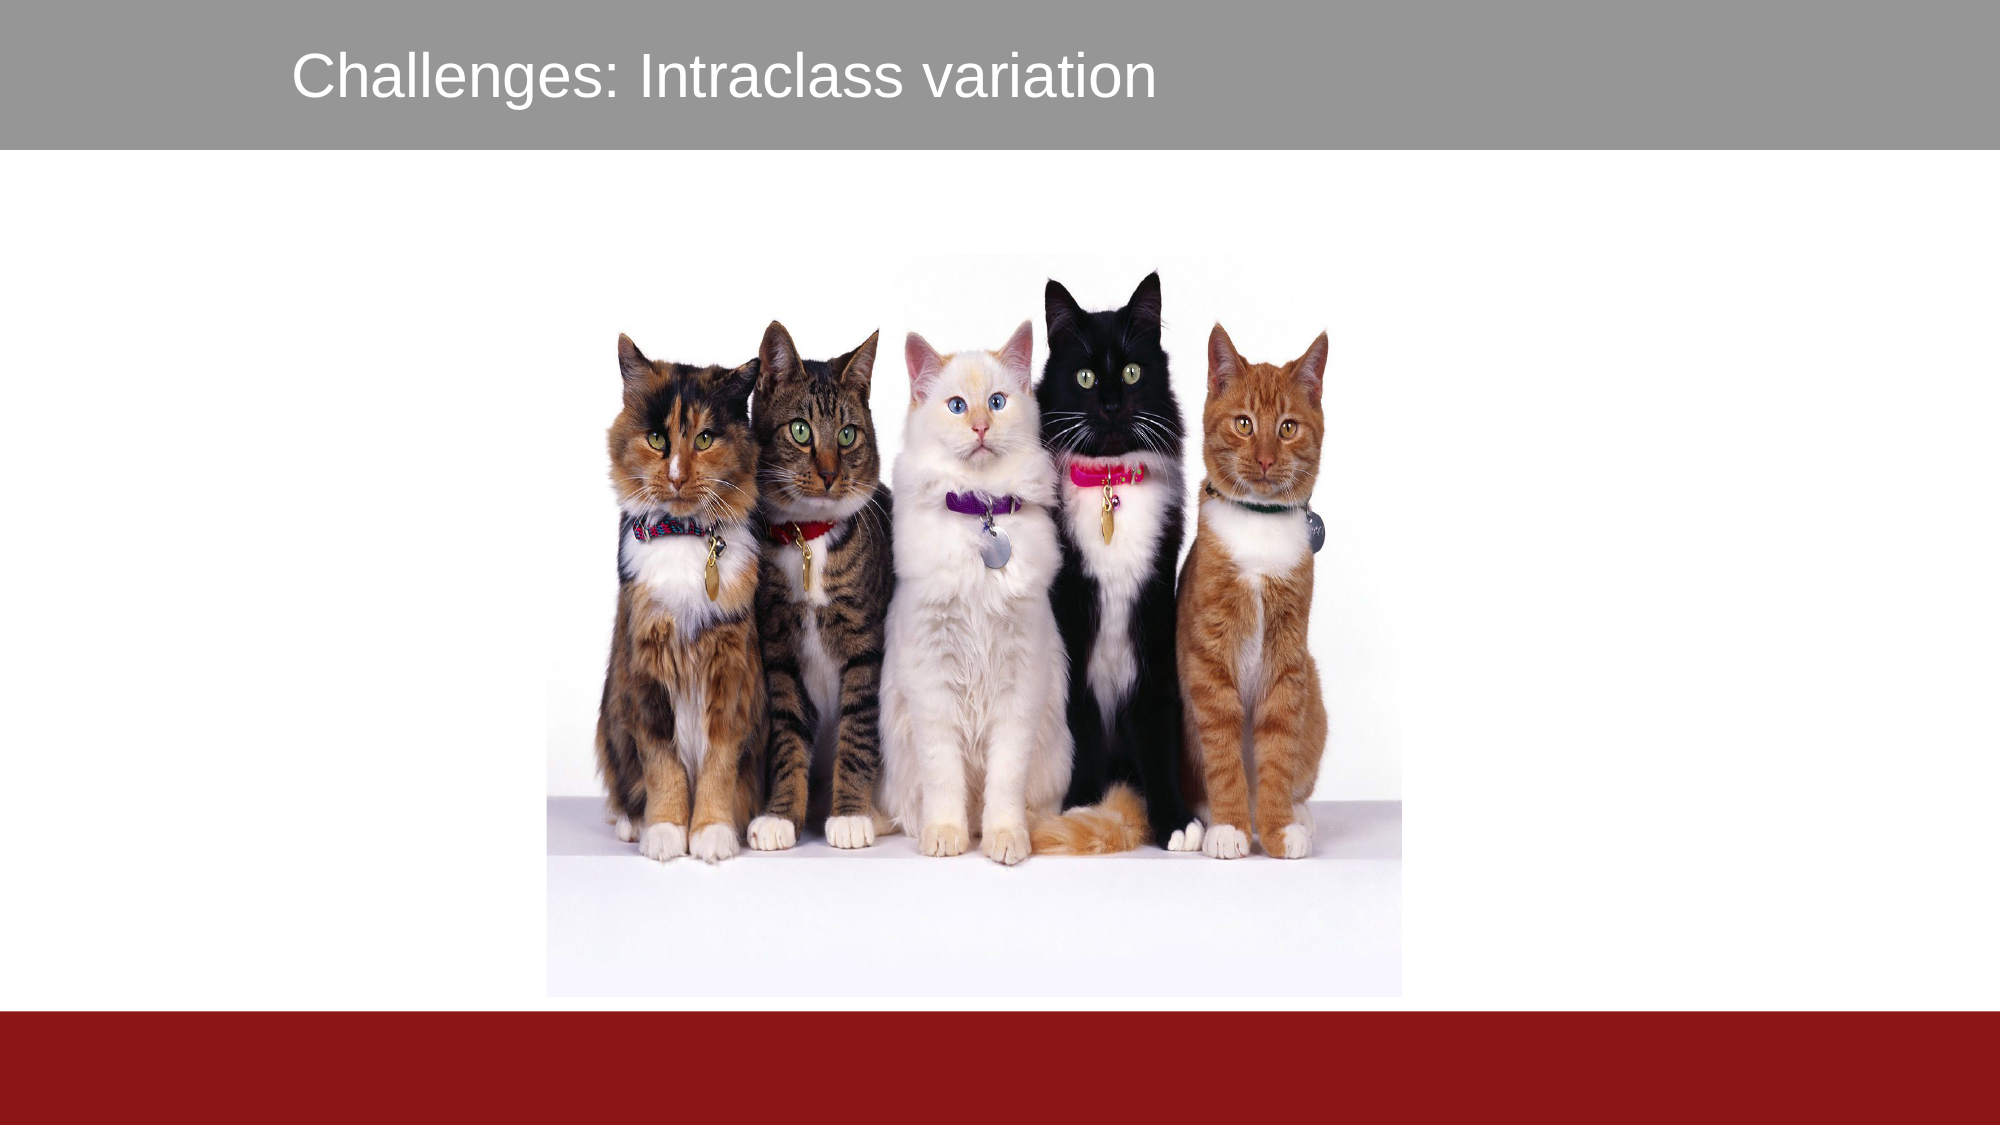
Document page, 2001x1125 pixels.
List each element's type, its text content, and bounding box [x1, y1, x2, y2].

picture [546, 254, 1403, 997]
text_box Challenges: Intraclass variation [276, 20, 1367, 195]
